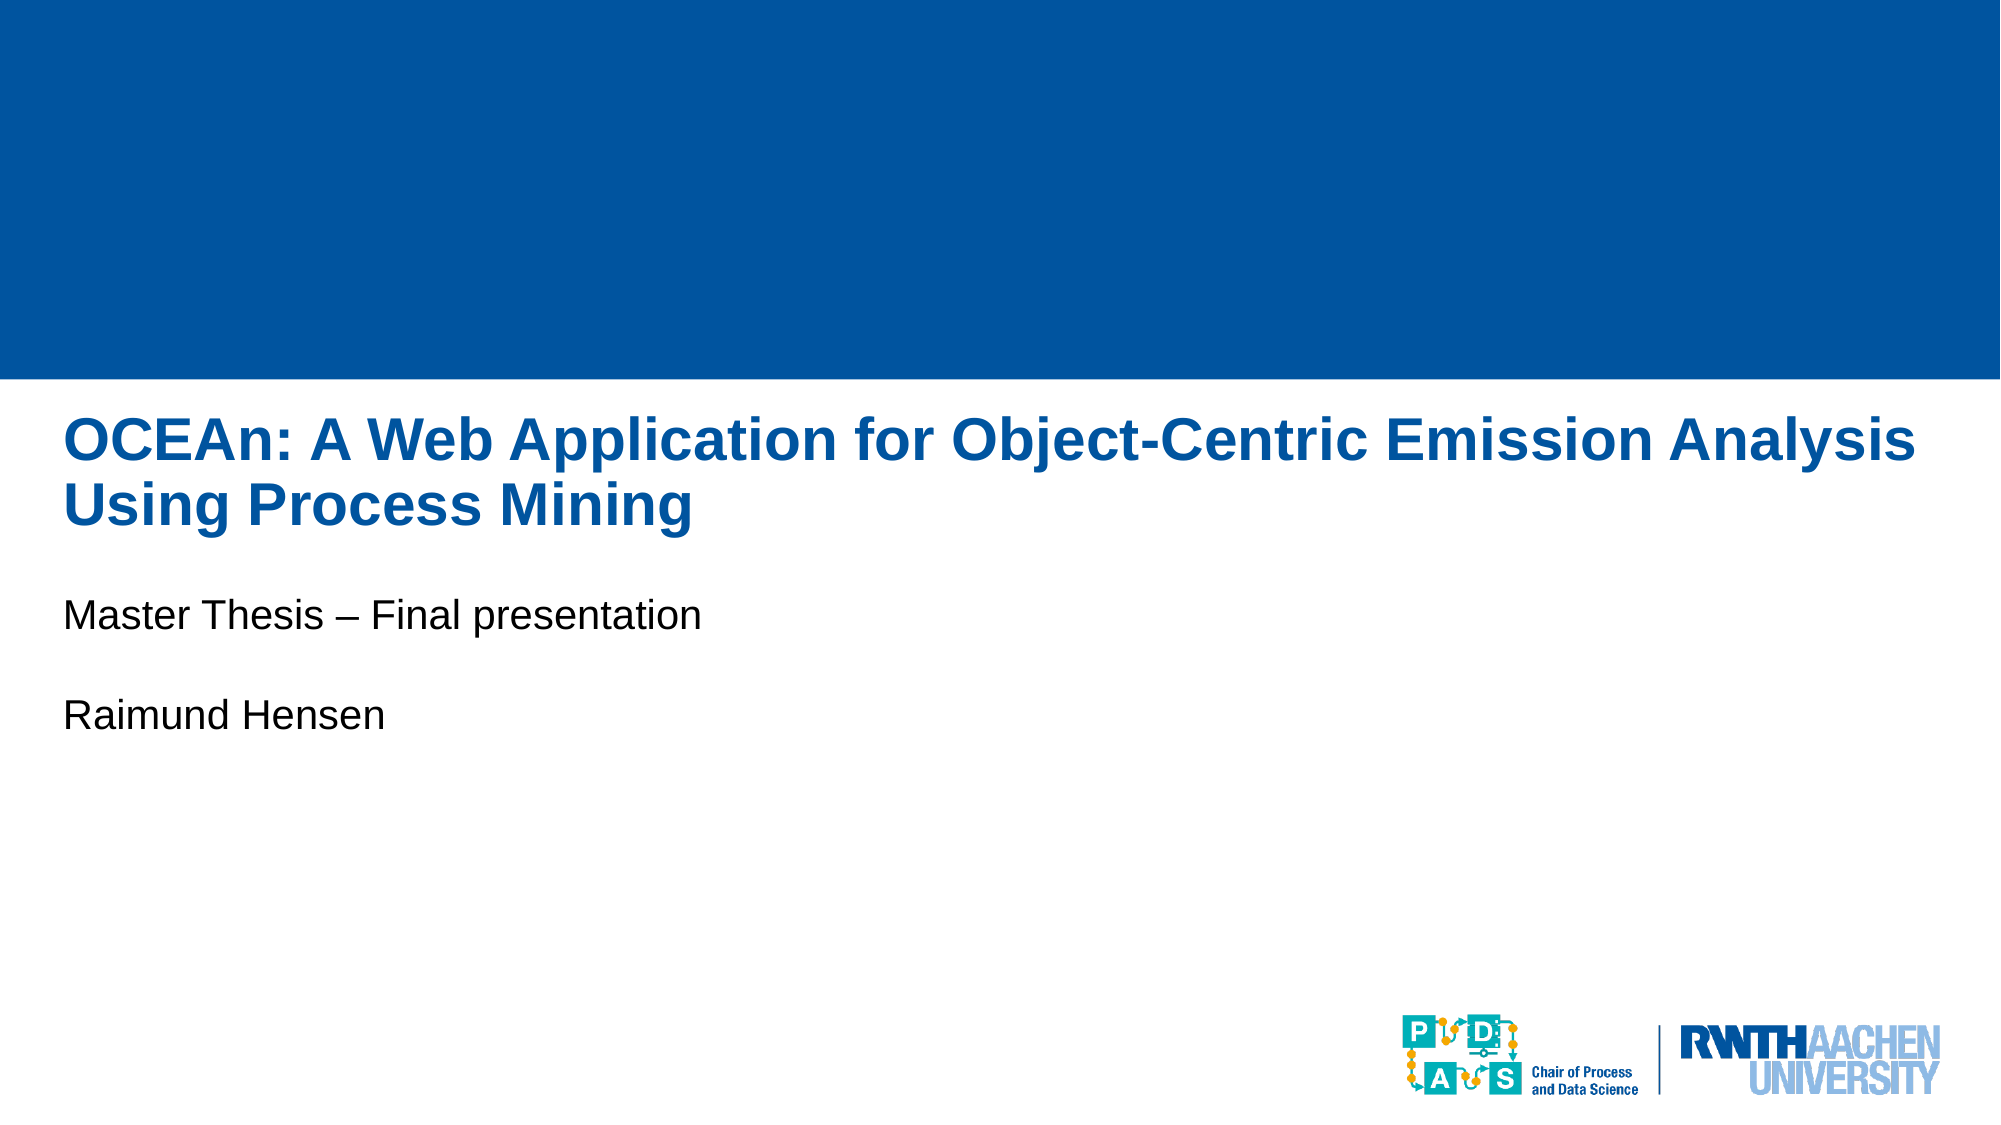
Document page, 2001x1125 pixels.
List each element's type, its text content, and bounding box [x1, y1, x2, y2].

subtitle Master Thesis – Final presentation Raimund Hensen [63, 588, 1947, 761]
picture [1381, 990, 1961, 1125]
title OCEAn: A Web Application for Object-Centric Emission Analysis Using Process Mining [63, 408, 1947, 497]
